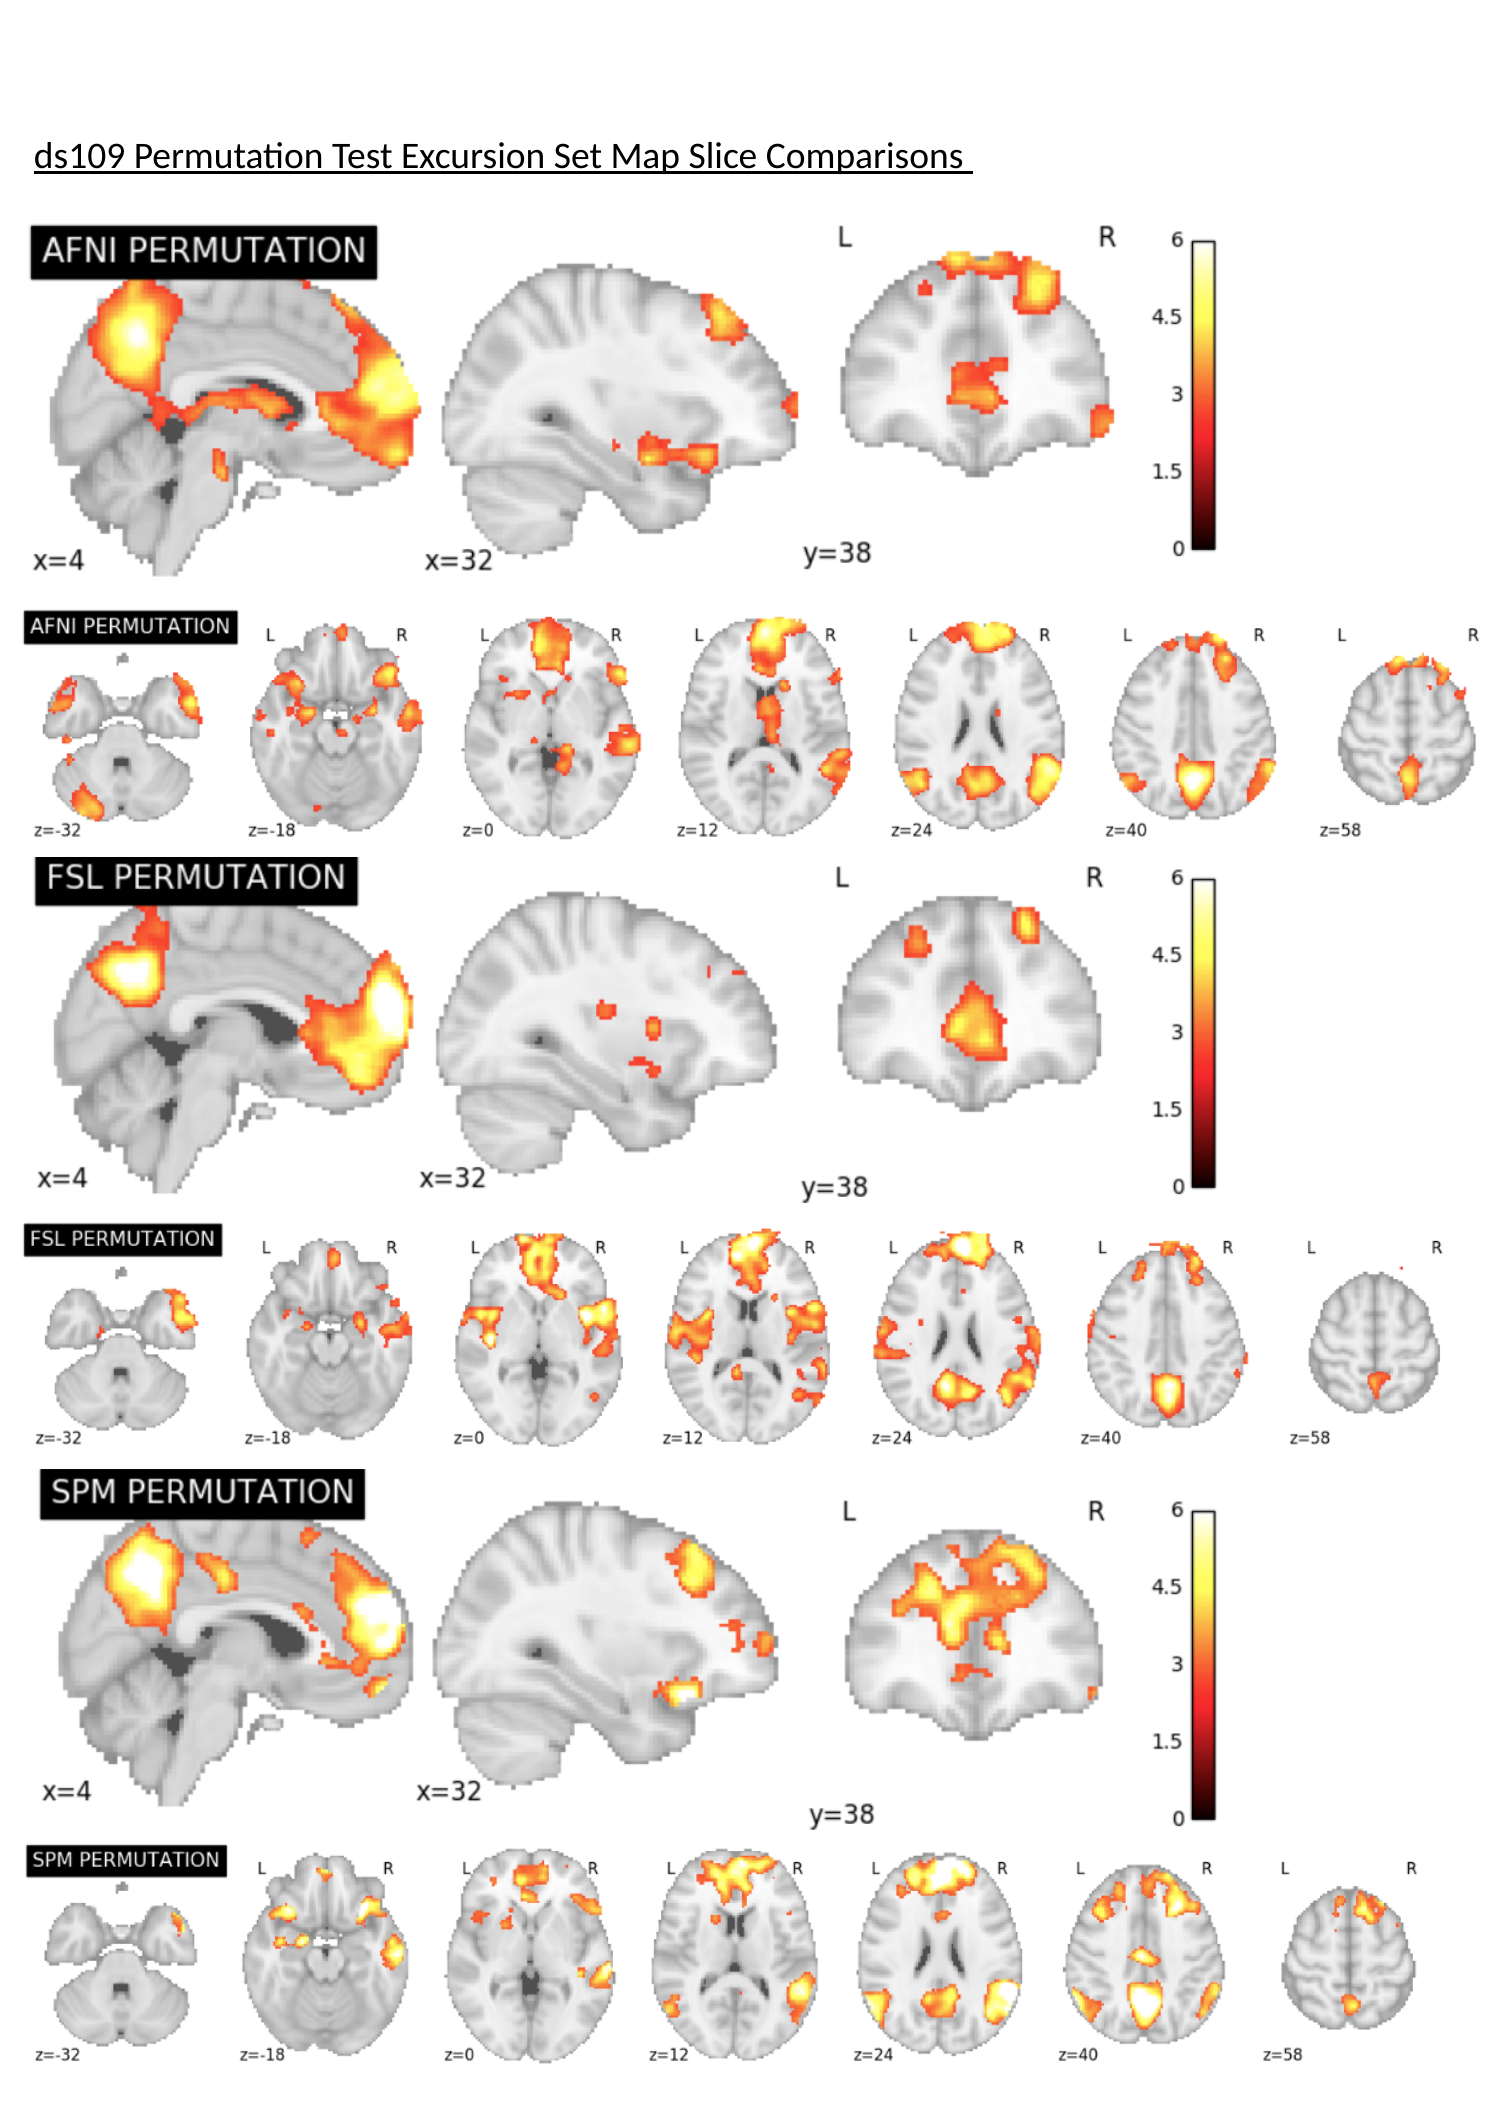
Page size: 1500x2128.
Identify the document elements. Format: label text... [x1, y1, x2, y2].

picture [12, 1216, 1490, 1816]
picture [798, 860, 1109, 1207]
text_box ds109 Permutation Test Excursion Set Map Slice Comparisons [19, 123, 1375, 184]
picture [20, 1489, 1438, 2074]
picture [807, 1494, 1113, 1833]
picture [18, 605, 1490, 1211]
picture [1136, 219, 1239, 573]
picture [24, 219, 1124, 580]
